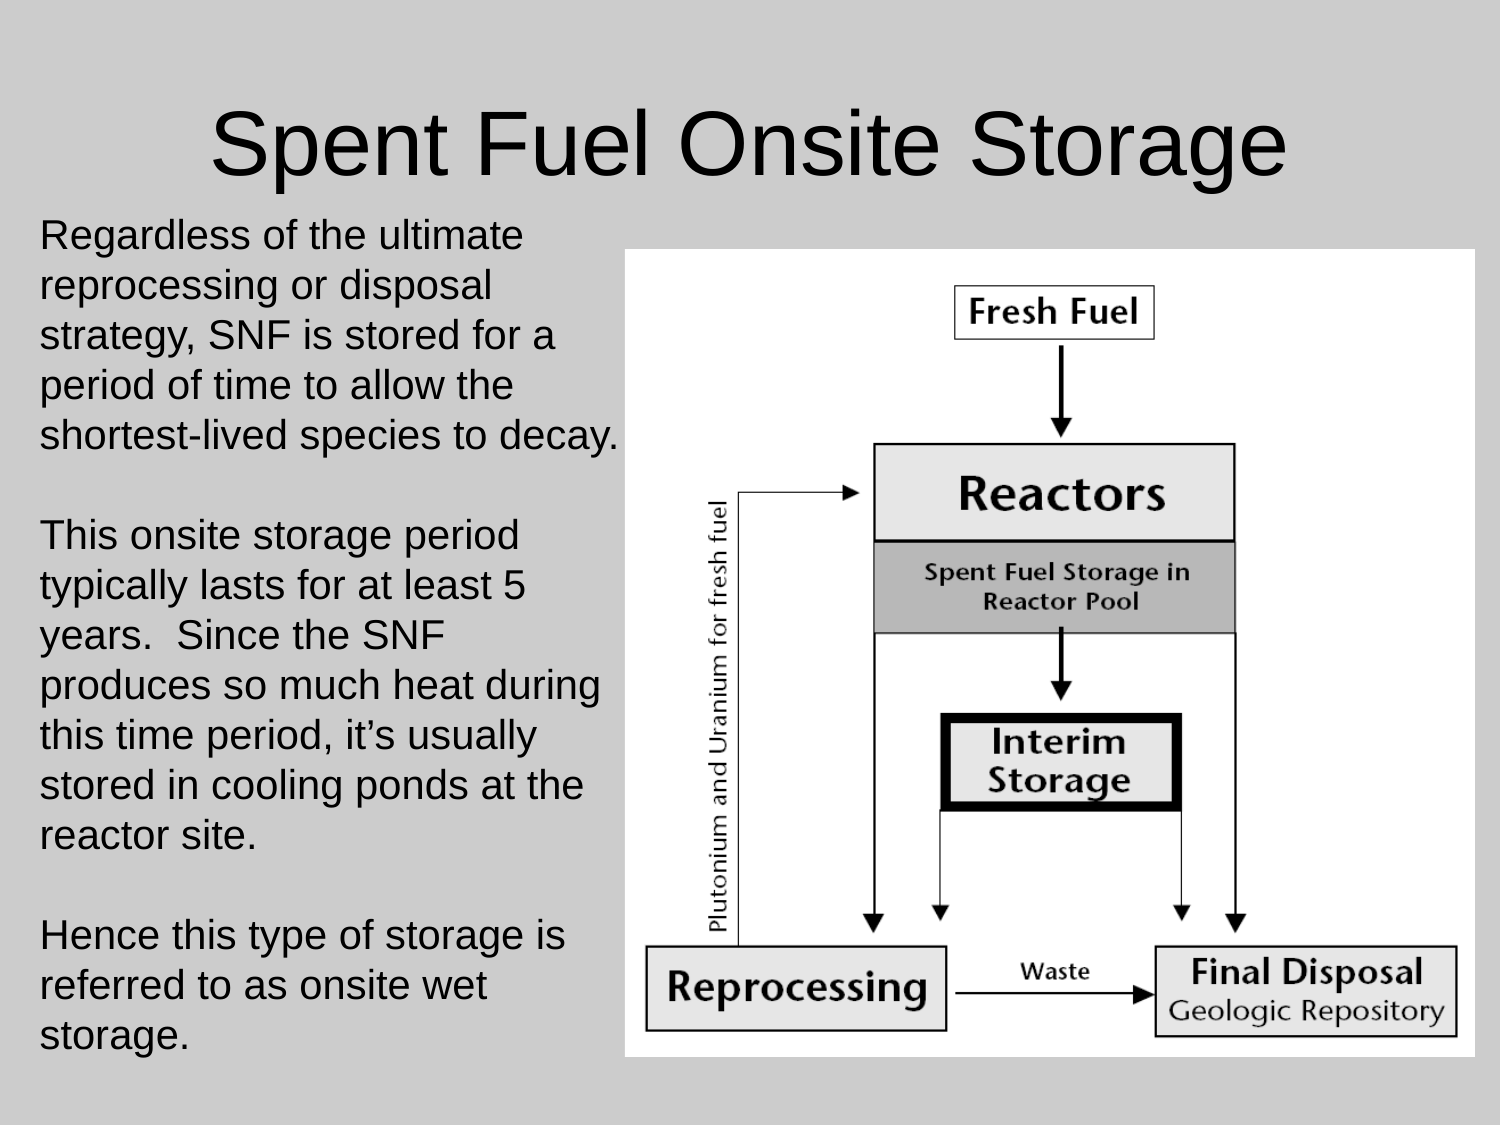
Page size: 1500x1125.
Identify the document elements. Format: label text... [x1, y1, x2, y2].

picture [624, 249, 1476, 1058]
title Spent Fuel Onsite Storage [74, 44, 1426, 233]
text_box Regardless of the ultimate reprocessing or disposal strategy, SNF is stored for a period of time to allow the shortest-lived species to decay. This onsite storage period typically lasts for at least 5 years. Since the SNF produces so much heat during this time period, it’s usually stored in cooling ponds at the reactor site. Hence this type of storage is referred to as onsite wet storage. [24, 200, 640, 1066]
